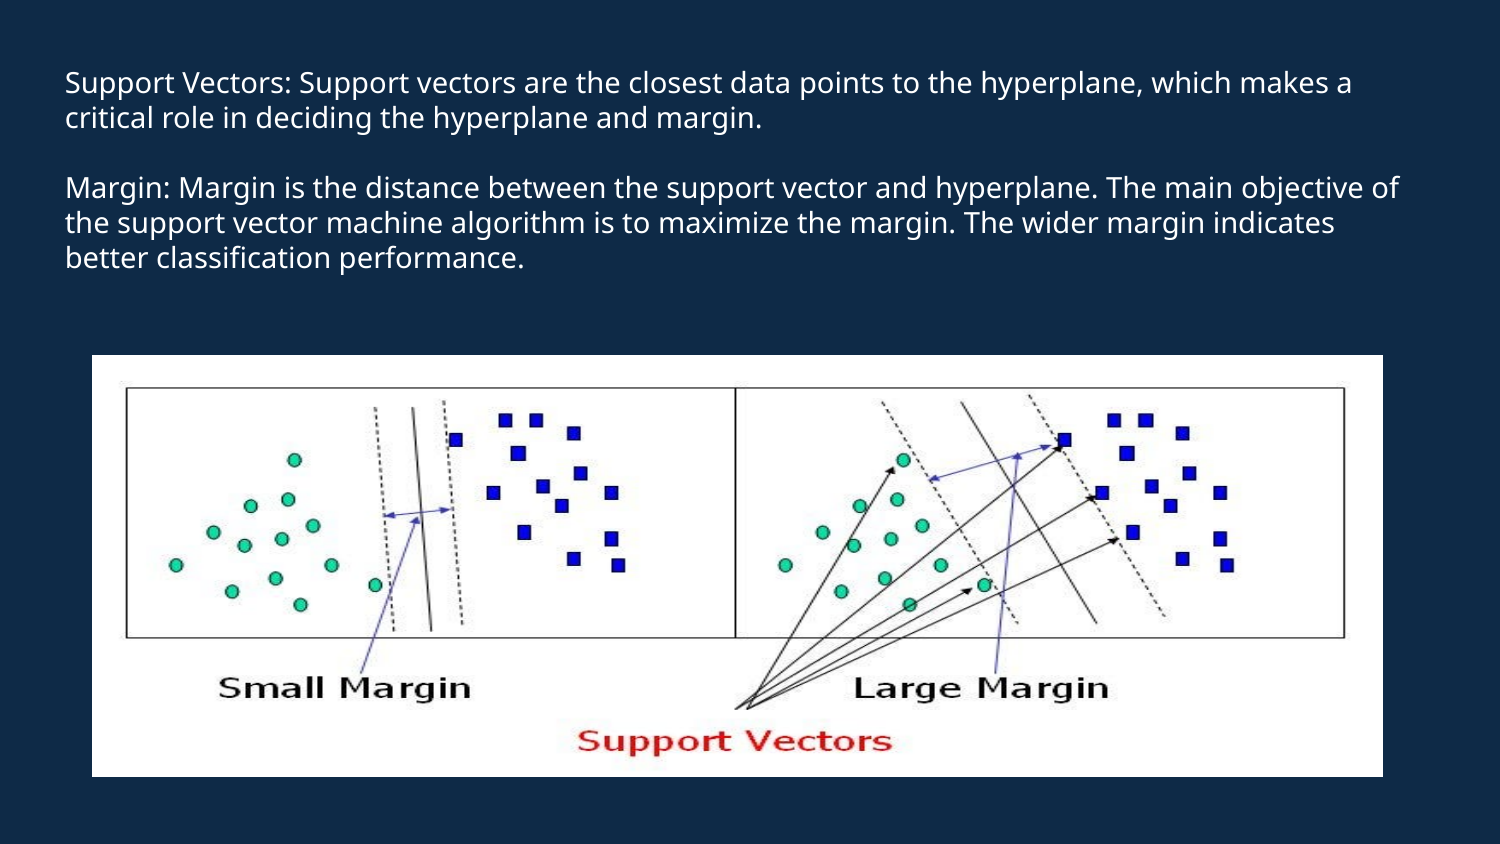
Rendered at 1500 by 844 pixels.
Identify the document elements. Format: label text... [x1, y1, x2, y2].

picture [92, 354, 1383, 777]
text_box Support Vectors: Support vectors are the closest data points to the hyperplane, which makes a critical role in deciding the hyperplane and margin. Margin: Margin is the distance between the support vector and hyperplane. The main objective of the support vector machine algorithm is to maximize the margin. The wider margin indicates better classification performance. [50, 21, 1425, 317]
